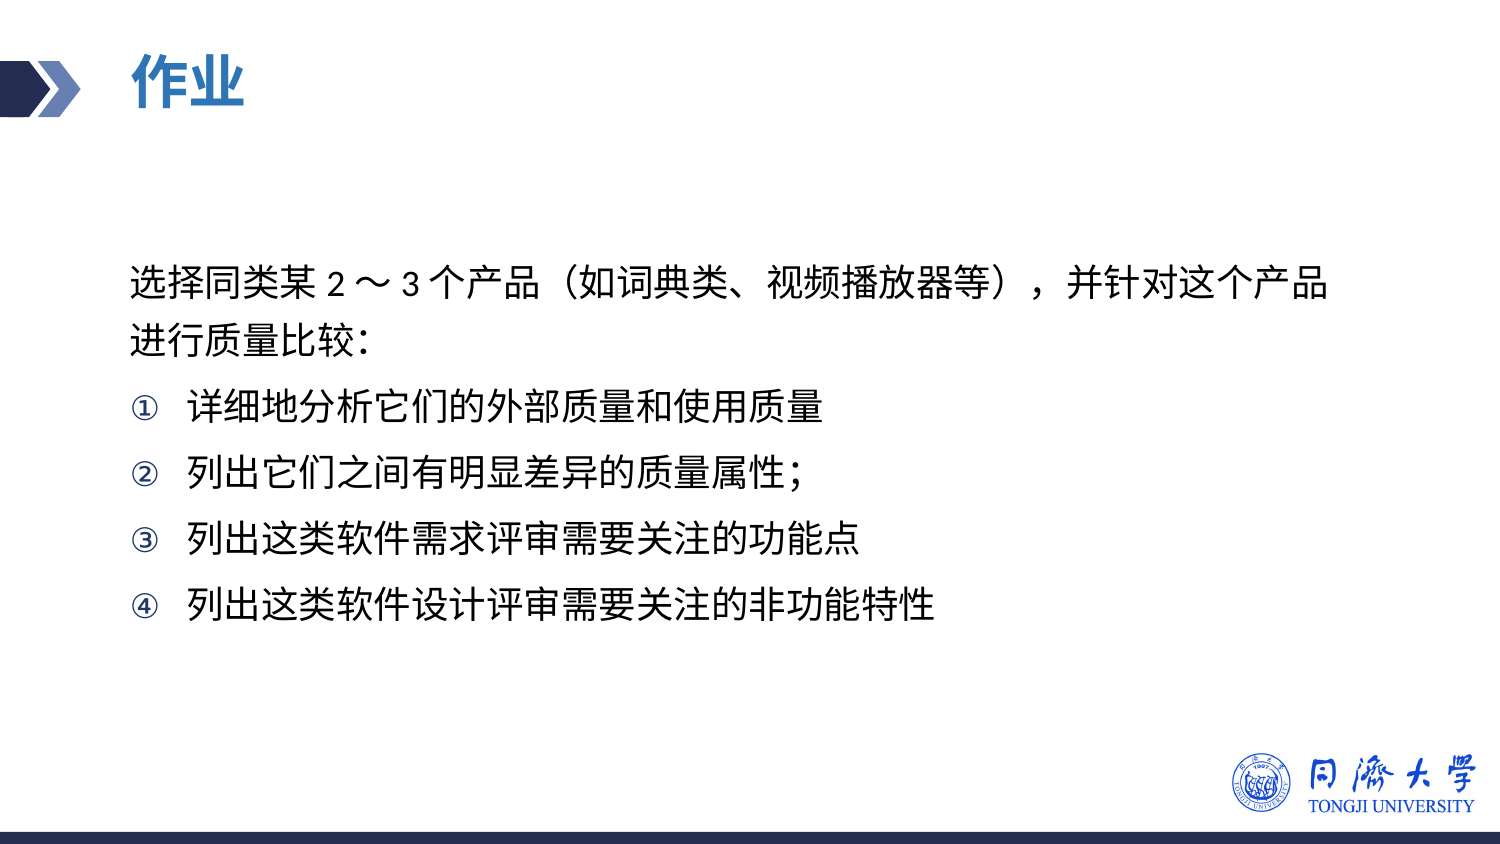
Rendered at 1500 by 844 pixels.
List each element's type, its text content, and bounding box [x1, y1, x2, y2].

picture [1230, 751, 1480, 815]
text_box 选择同类某2～3个产品（如词典类、视频播放器等），并针对这个产品进行质量比较： 详细地分析它们的外部质量和使用质量 列出它们之间有明显差异的质量属性； 列出这类软件需求评审需要关注的功能点 列出这类软件设计评审需要关注的非功能特性 [129, 245, 1360, 627]
title 作业 [115, 49, 902, 119]
